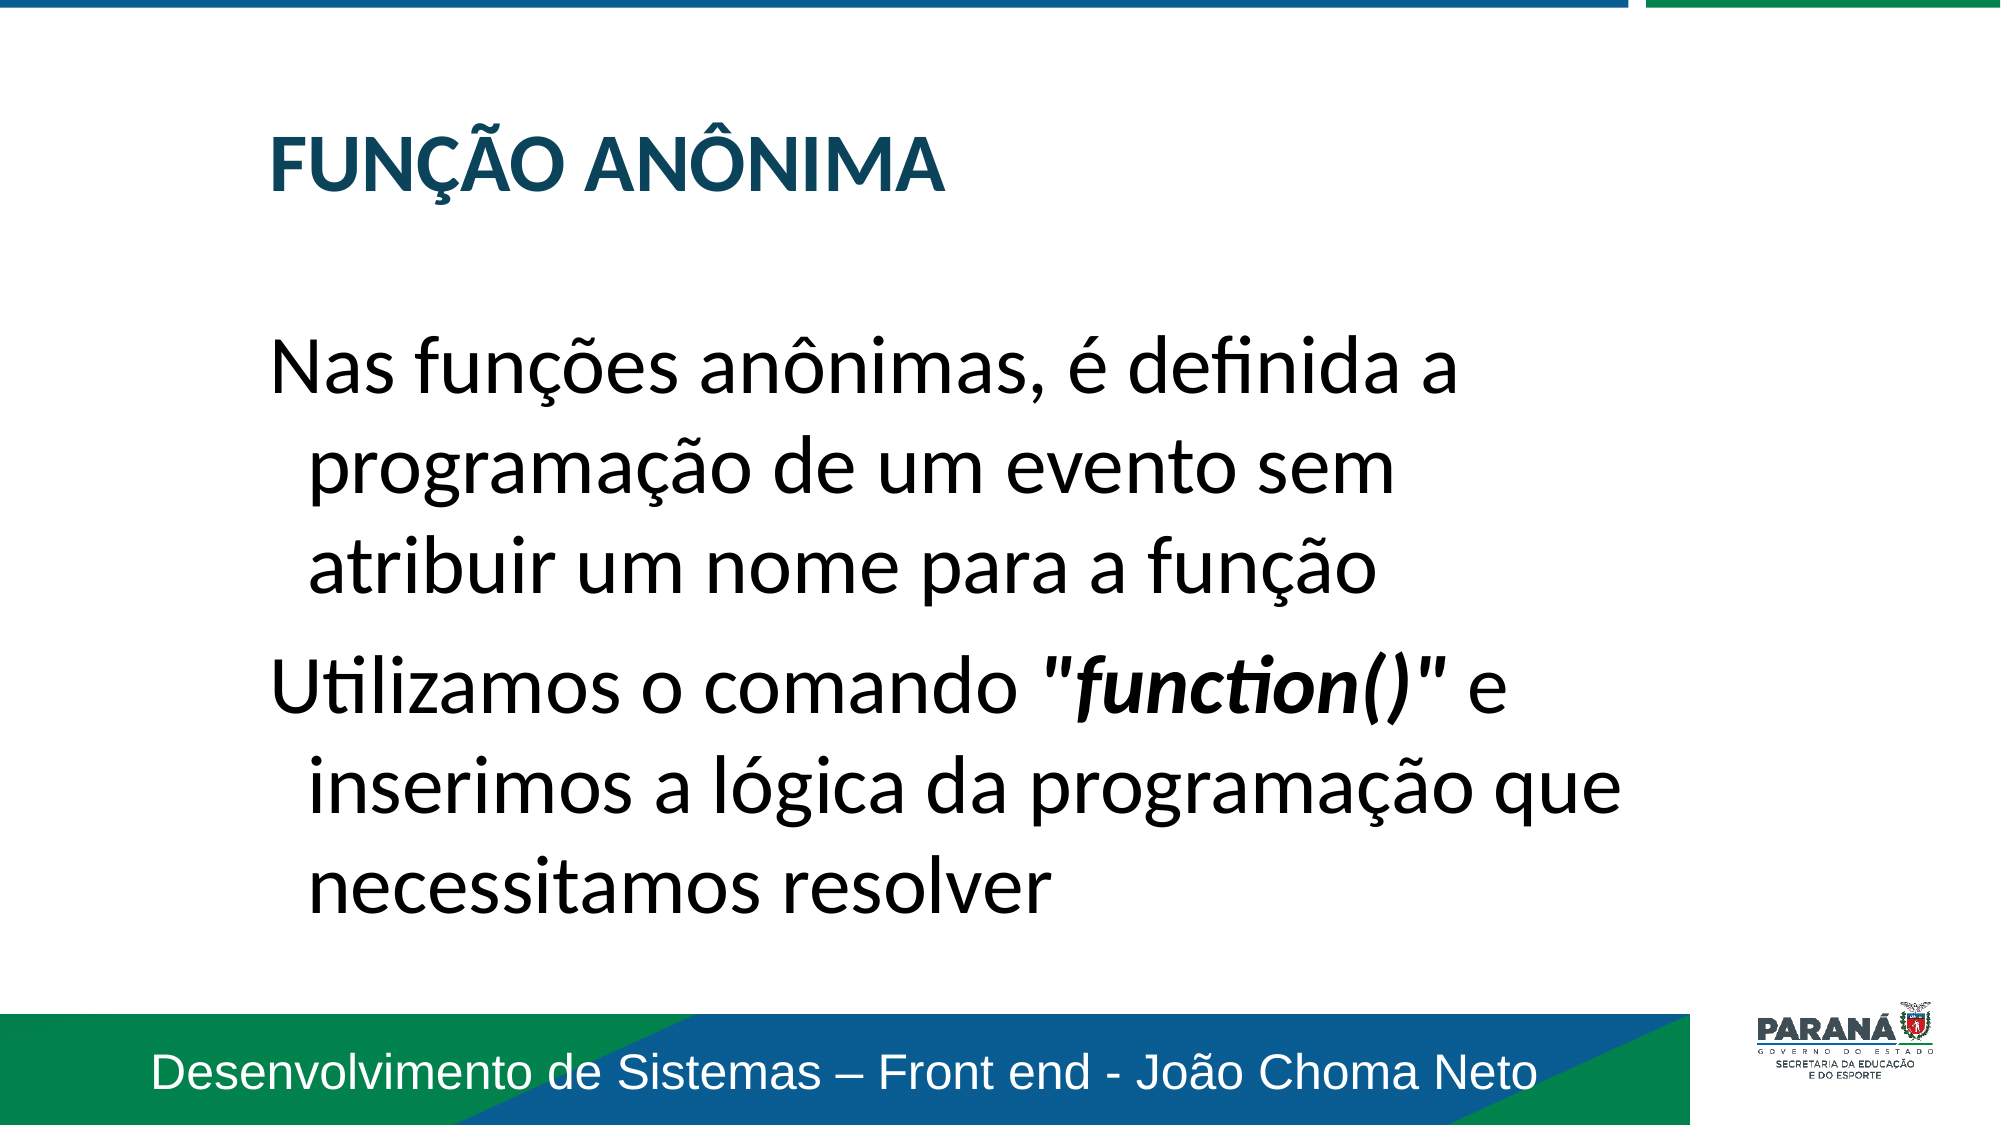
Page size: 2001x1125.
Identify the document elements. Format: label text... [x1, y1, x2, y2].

picture [1757, 1002, 1933, 1081]
list FUNÇÃO ANÔNIMA [217, 111, 1637, 249]
picture [0, 1014, 1690, 1125]
list Nas funções anônimas, é definida a programação de um evento sem atribuir um nome para a função Utilizamos o comando "function()" e inserimos a lógica da programação que necessitamos resolver [217, 302, 1677, 921]
